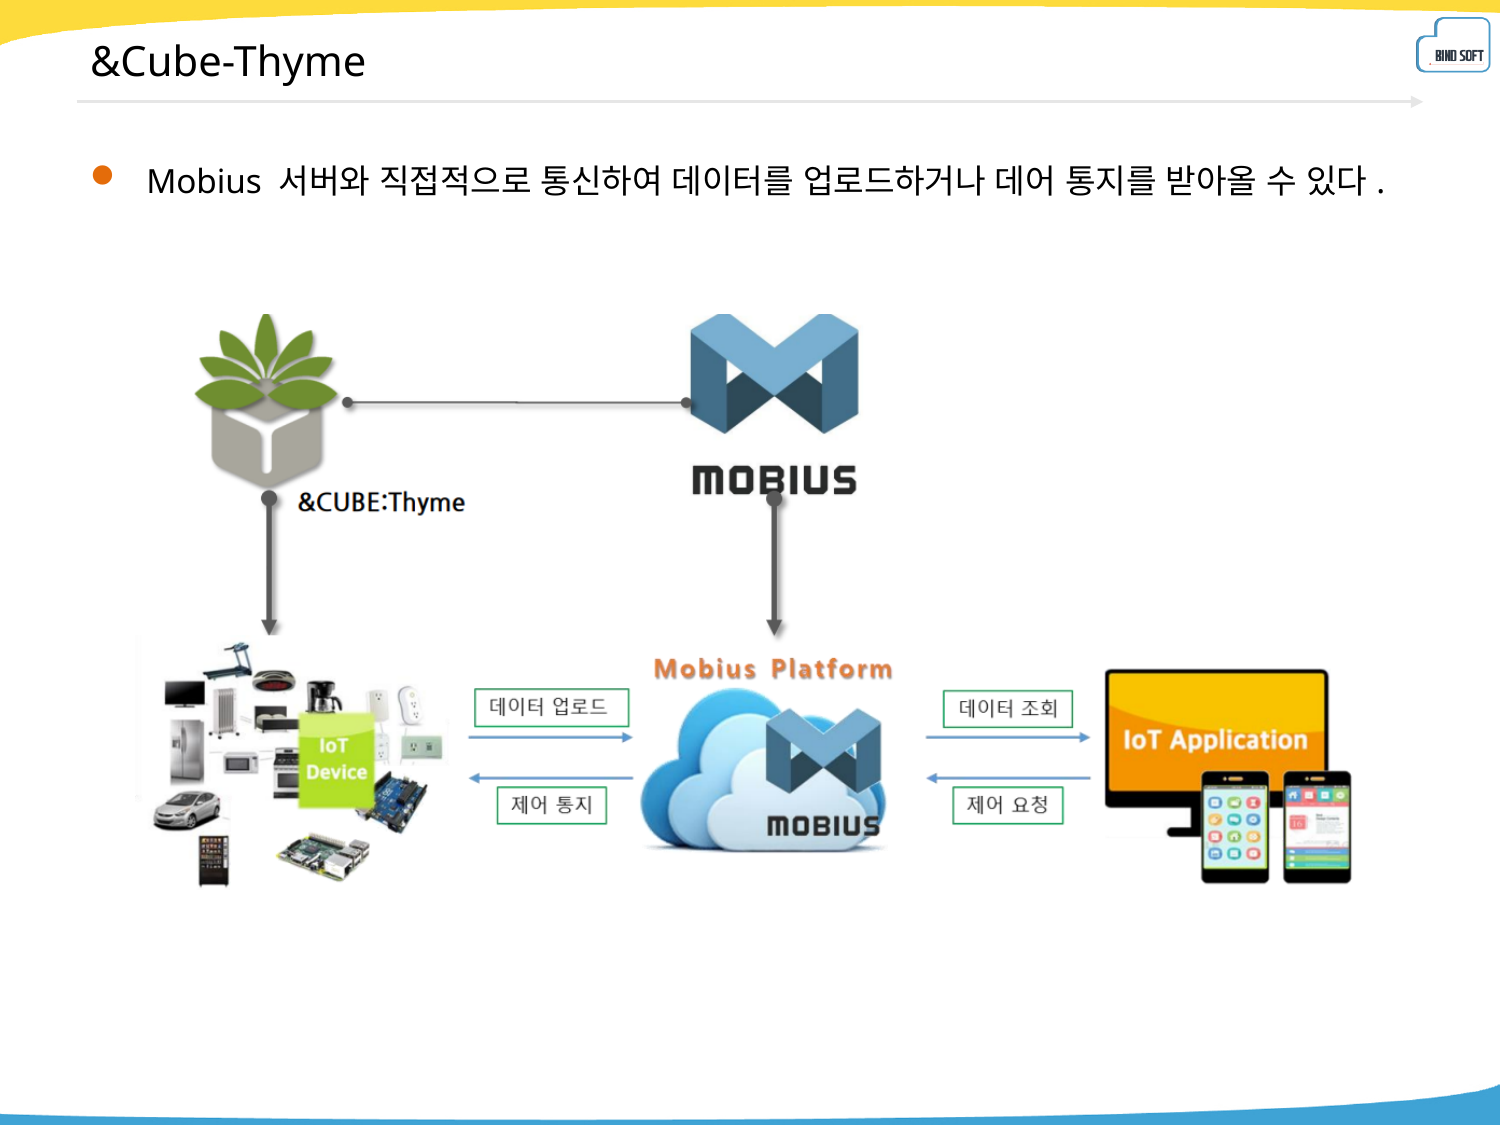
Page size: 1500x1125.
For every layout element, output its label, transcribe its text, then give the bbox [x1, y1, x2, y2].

picture [135, 314, 1365, 893]
title &Cube-Thyme [75, 11, 1425, 108]
list Mobius 서버와 직접적으로 통신하여 데이터를 업로드하거나 데어 통지를 받아올 수 있다. [75, 152, 1425, 1055]
picture [0, 0, 1500, 74]
picture [0, 1084, 1500, 1125]
